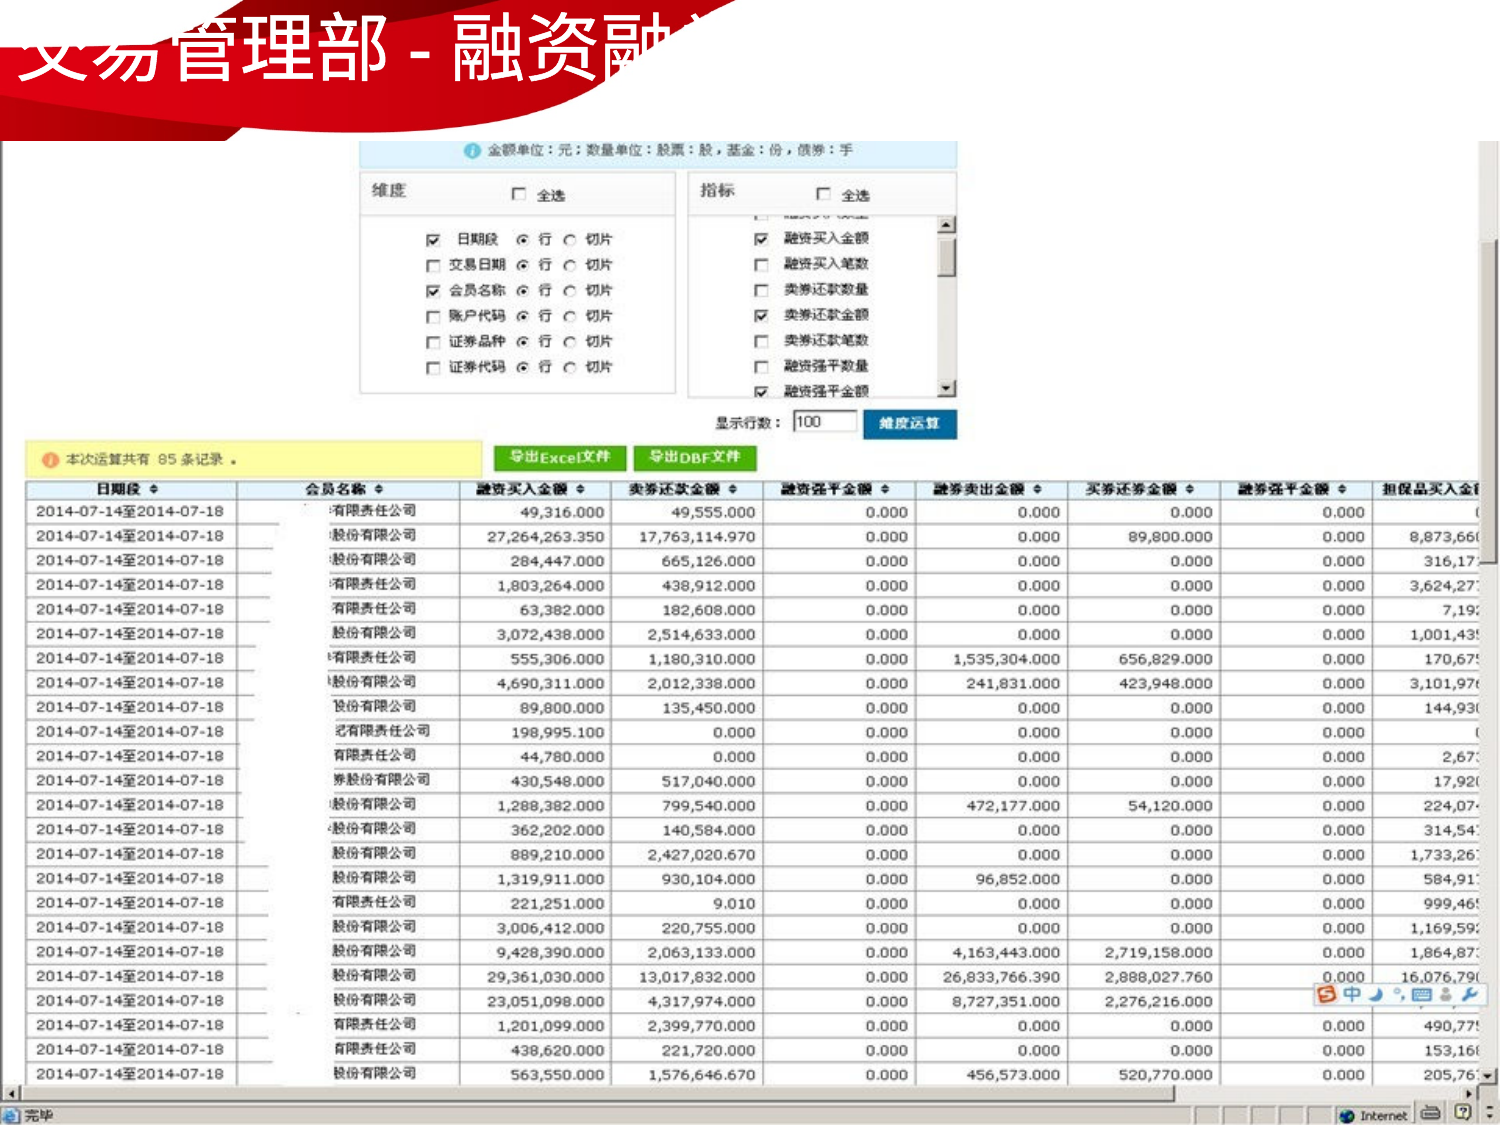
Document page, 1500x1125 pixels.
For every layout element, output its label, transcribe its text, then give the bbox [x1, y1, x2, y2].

text_box 交易管理部-融资融券多维分析 [0, 0, 1447, 141]
picture [0, 0, 1500, 1125]
